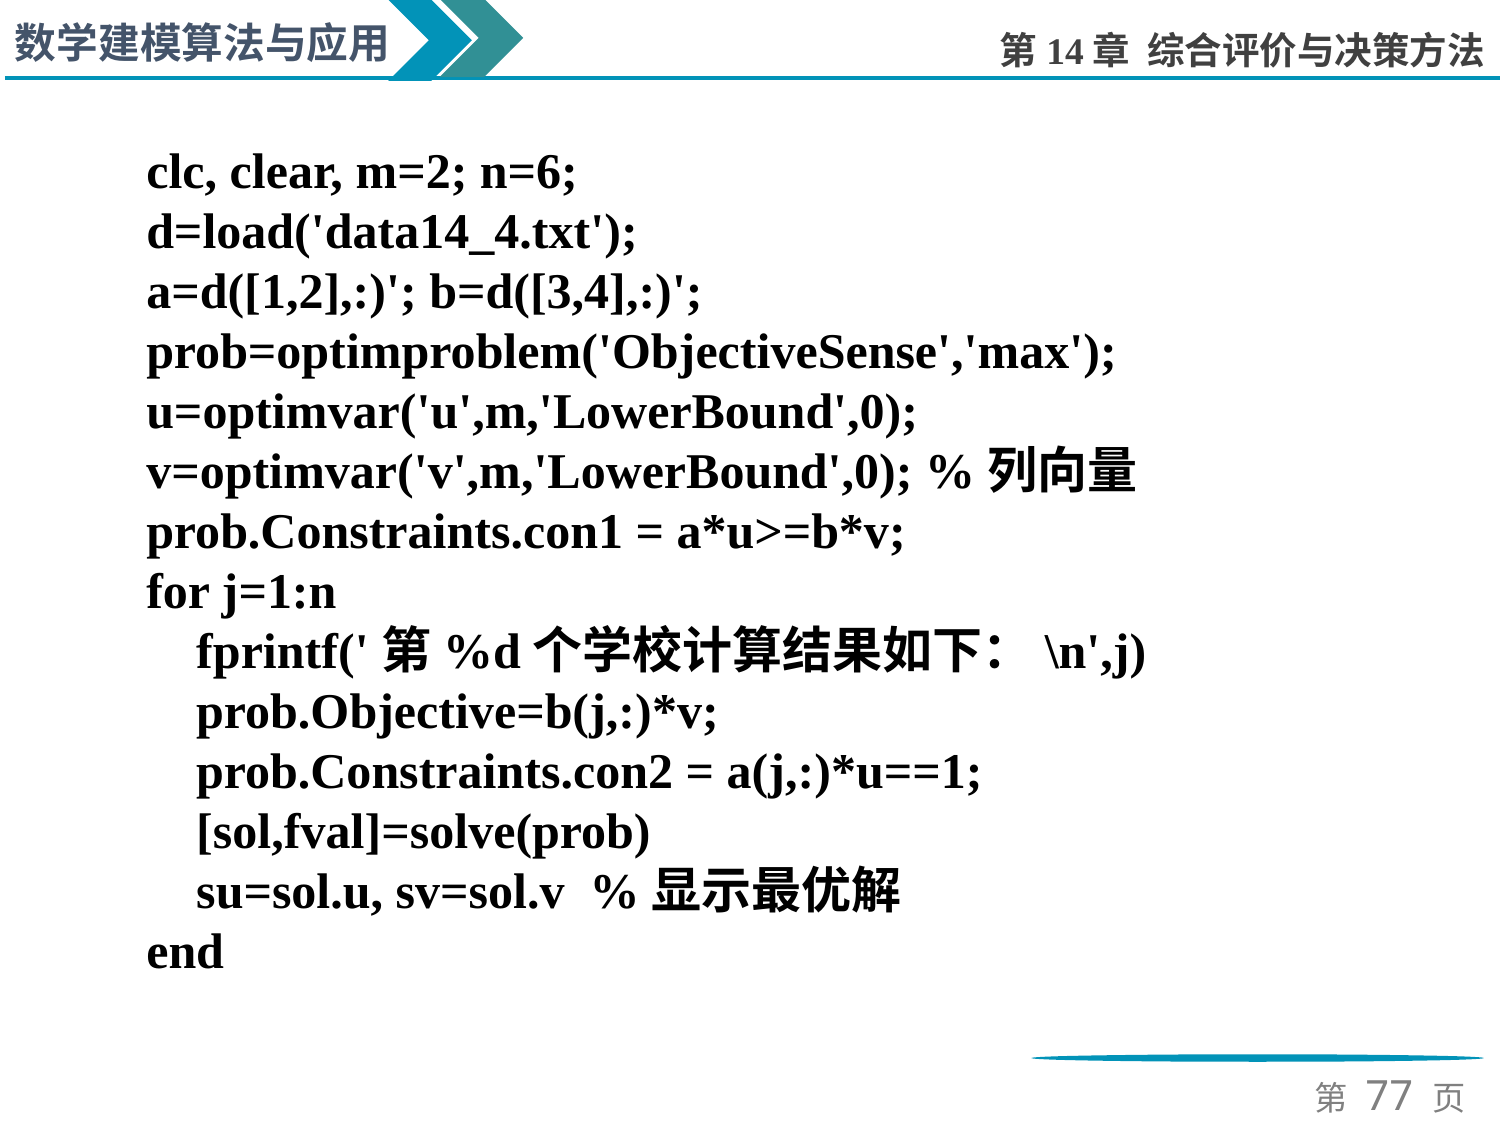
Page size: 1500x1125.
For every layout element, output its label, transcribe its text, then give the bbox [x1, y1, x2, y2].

text_box clc, clear, m=2; n=6; d=load('data14_4.txt'); a=d([1,2],:)'; b=d([3,4],:)'; prob=optimproblem('ObjectiveSense','max'); u=optimvar('u',m,'LowerBound',0); v=optimvar('v',m,'LowerBound',0); %列向量 prob.Constraints.con1 = a*u>=b*v; for j=1:n fprintf('第%d个学校计算结果如下：\n',j) prob.Objective=b(j,:)*v; prob.Constraints.con2 = a(j,:)*u==1; [sol,fval]=solve(prob) su=sol.u, sv=sol.v %显示最优解 end [87, 130, 1324, 986]
